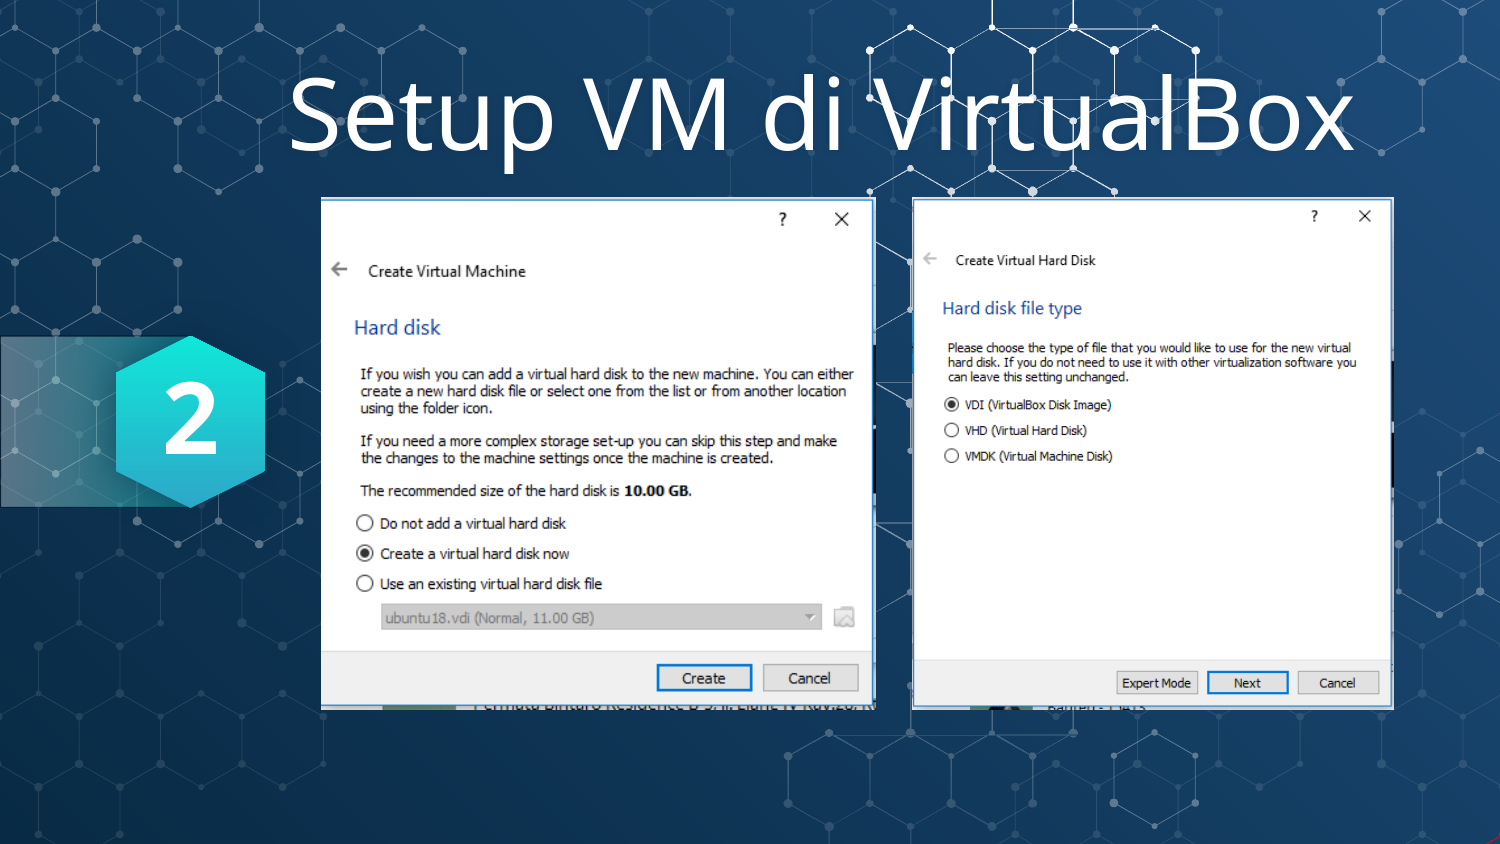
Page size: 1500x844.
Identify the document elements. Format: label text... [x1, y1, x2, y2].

text_box 2 [116, 335, 266, 509]
picture [912, 196, 1394, 710]
picture [320, 196, 876, 710]
title Setup VM di VirtualBox [287, 71, 1376, 172]
